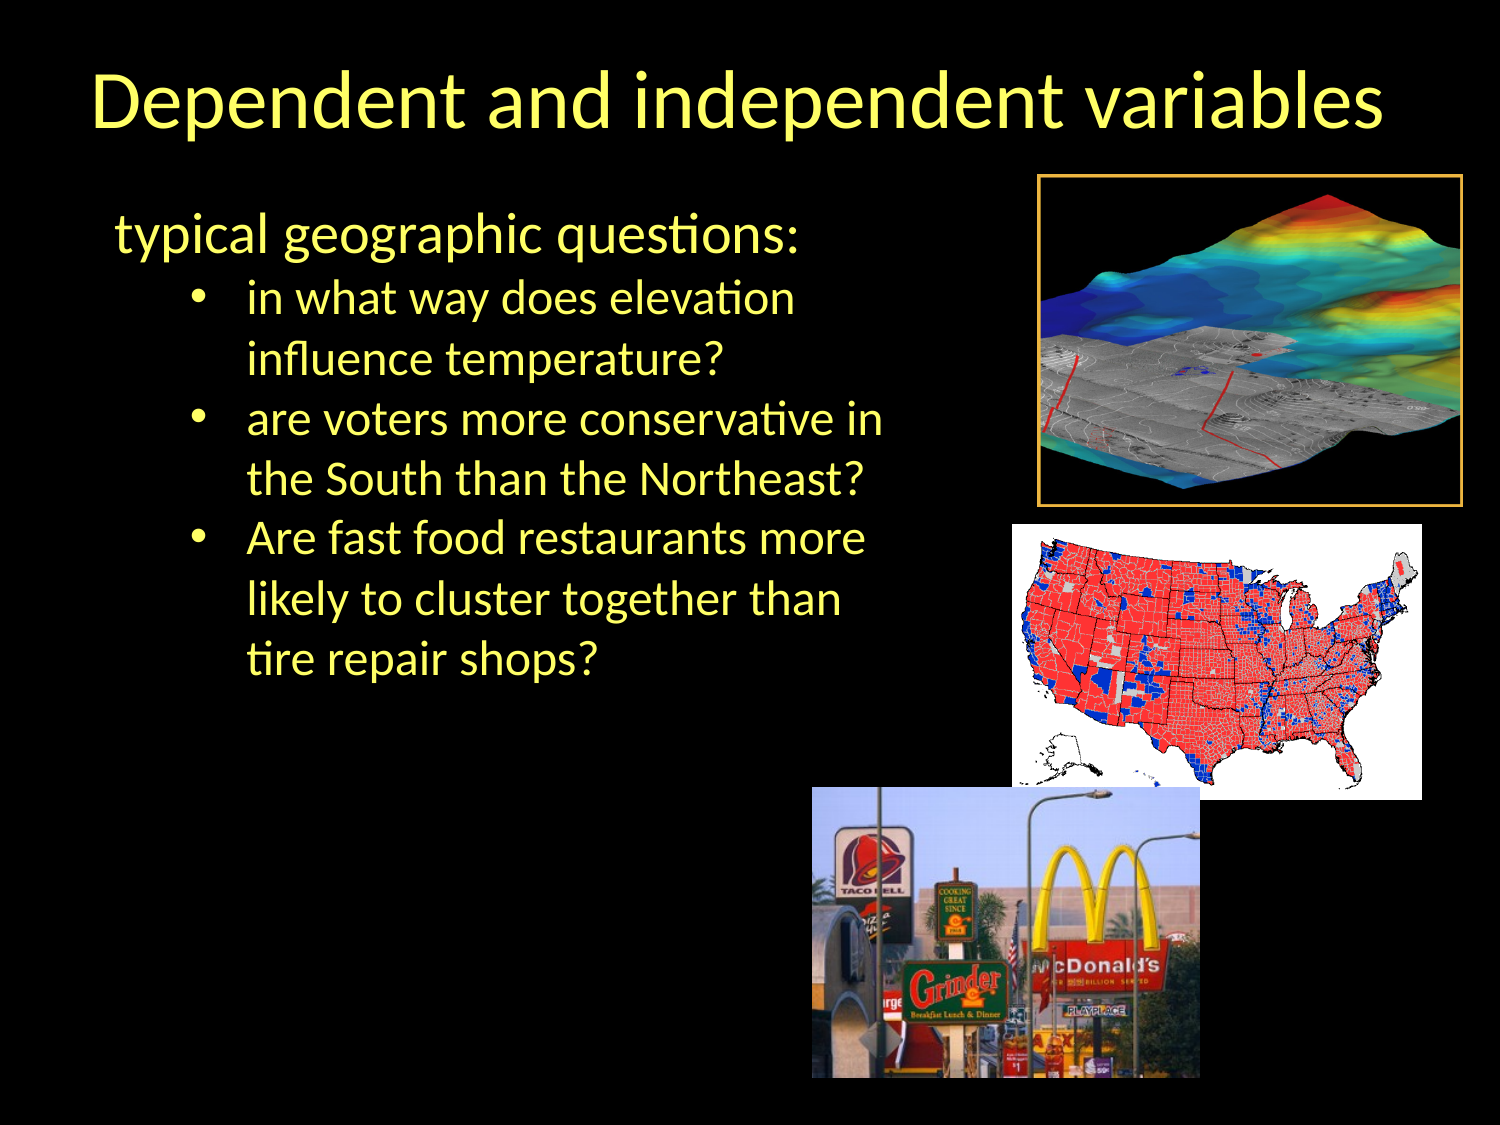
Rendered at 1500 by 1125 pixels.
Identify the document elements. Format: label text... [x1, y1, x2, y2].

picture [812, 524, 1422, 1079]
text_box Dependent and independent variables [74, 37, 1413, 154]
picture [1037, 174, 1463, 507]
text_box typical geographic questions: in what way does elevation influence temperature? are voters more conservative in the South than the Northeast? Are fast food restaurants more likely to cluster together than tire repair shops? [99, 187, 913, 698]
